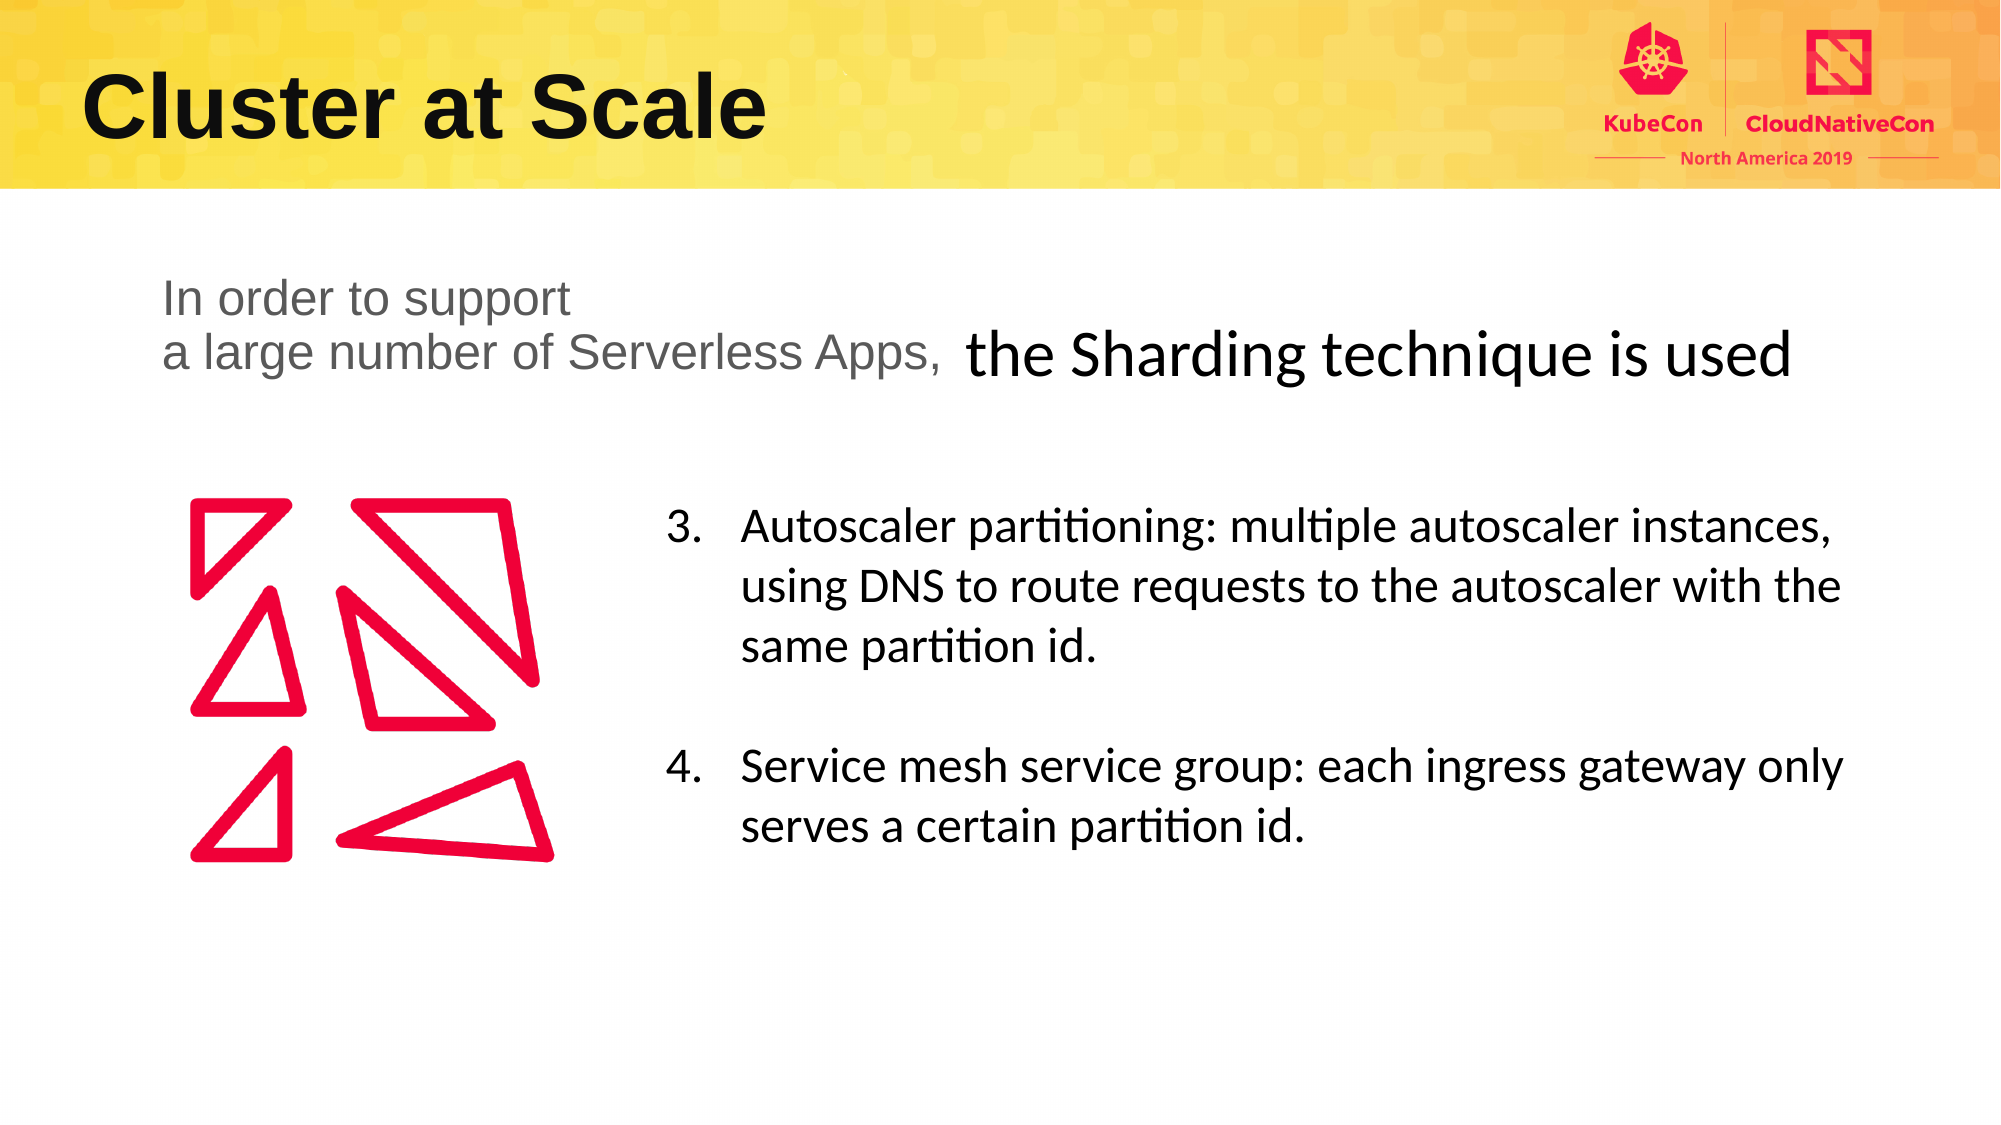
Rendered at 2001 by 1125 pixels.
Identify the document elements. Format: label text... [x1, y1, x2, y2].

text_box Autoscaler partitioning: multiple autoscaler instances, using DNS to route requests to the autoscaler with the same partition id. Service mesh service group: each ingress gateway only serves a certain partition id. [709, 485, 1937, 861]
text_box Cluster at Scale [66, 0, 1792, 218]
picture [0, 0, 2001, 1125]
text_box the Sharding technique is used [950, 302, 2000, 398]
text_box In order to support a large number of Serverless Apps, [146, 217, 2000, 435]
